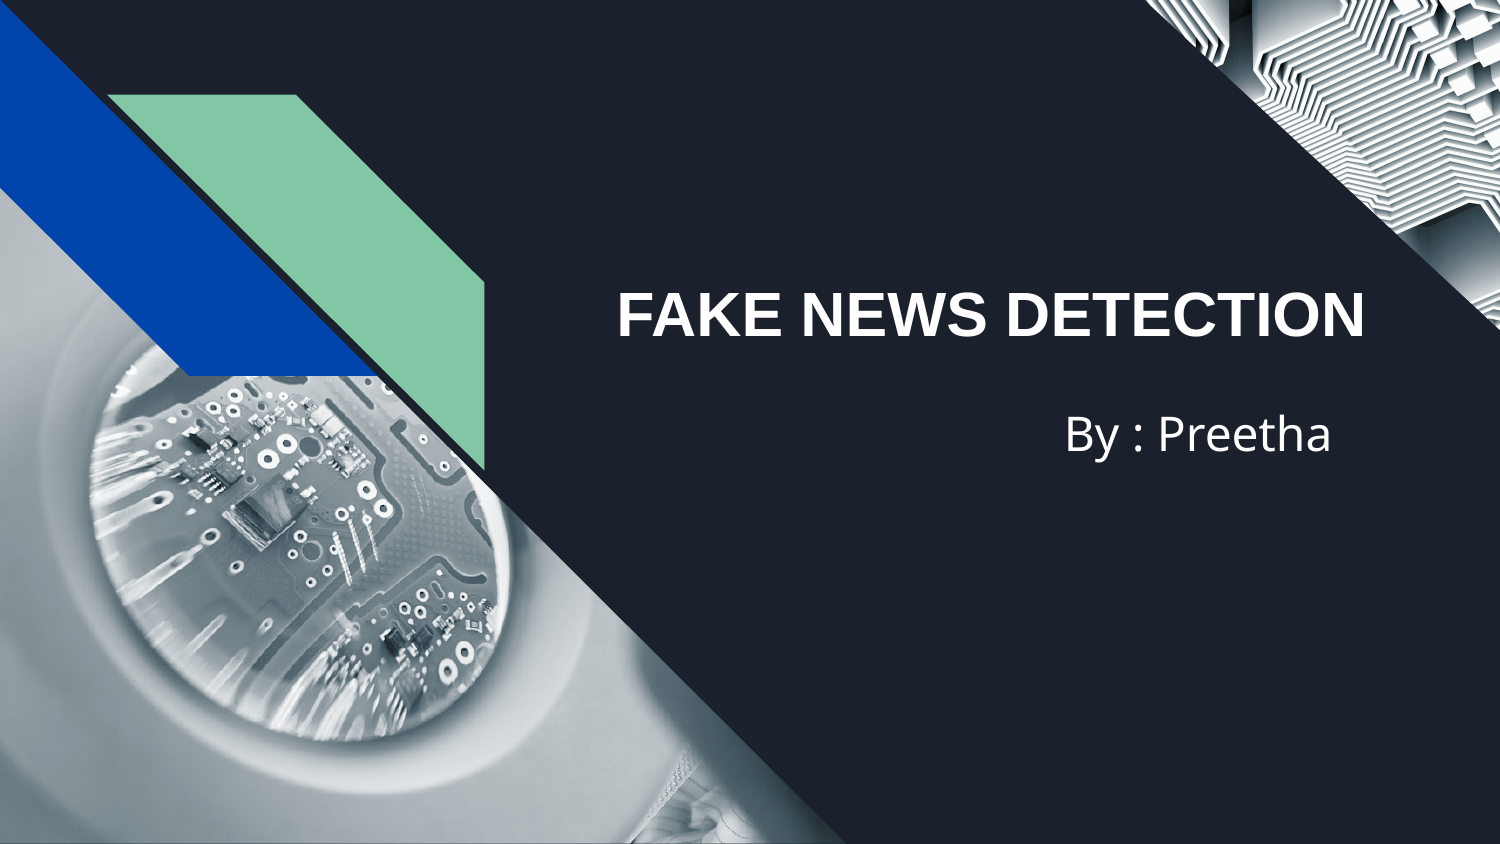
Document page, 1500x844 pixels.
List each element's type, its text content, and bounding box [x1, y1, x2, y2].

picture [0, 189, 847, 844]
subtitle By : Preetha [1048, 380, 1500, 464]
picture [1144, 0, 1500, 331]
title FAKE NEWS DETECTION [580, 258, 1404, 518]
